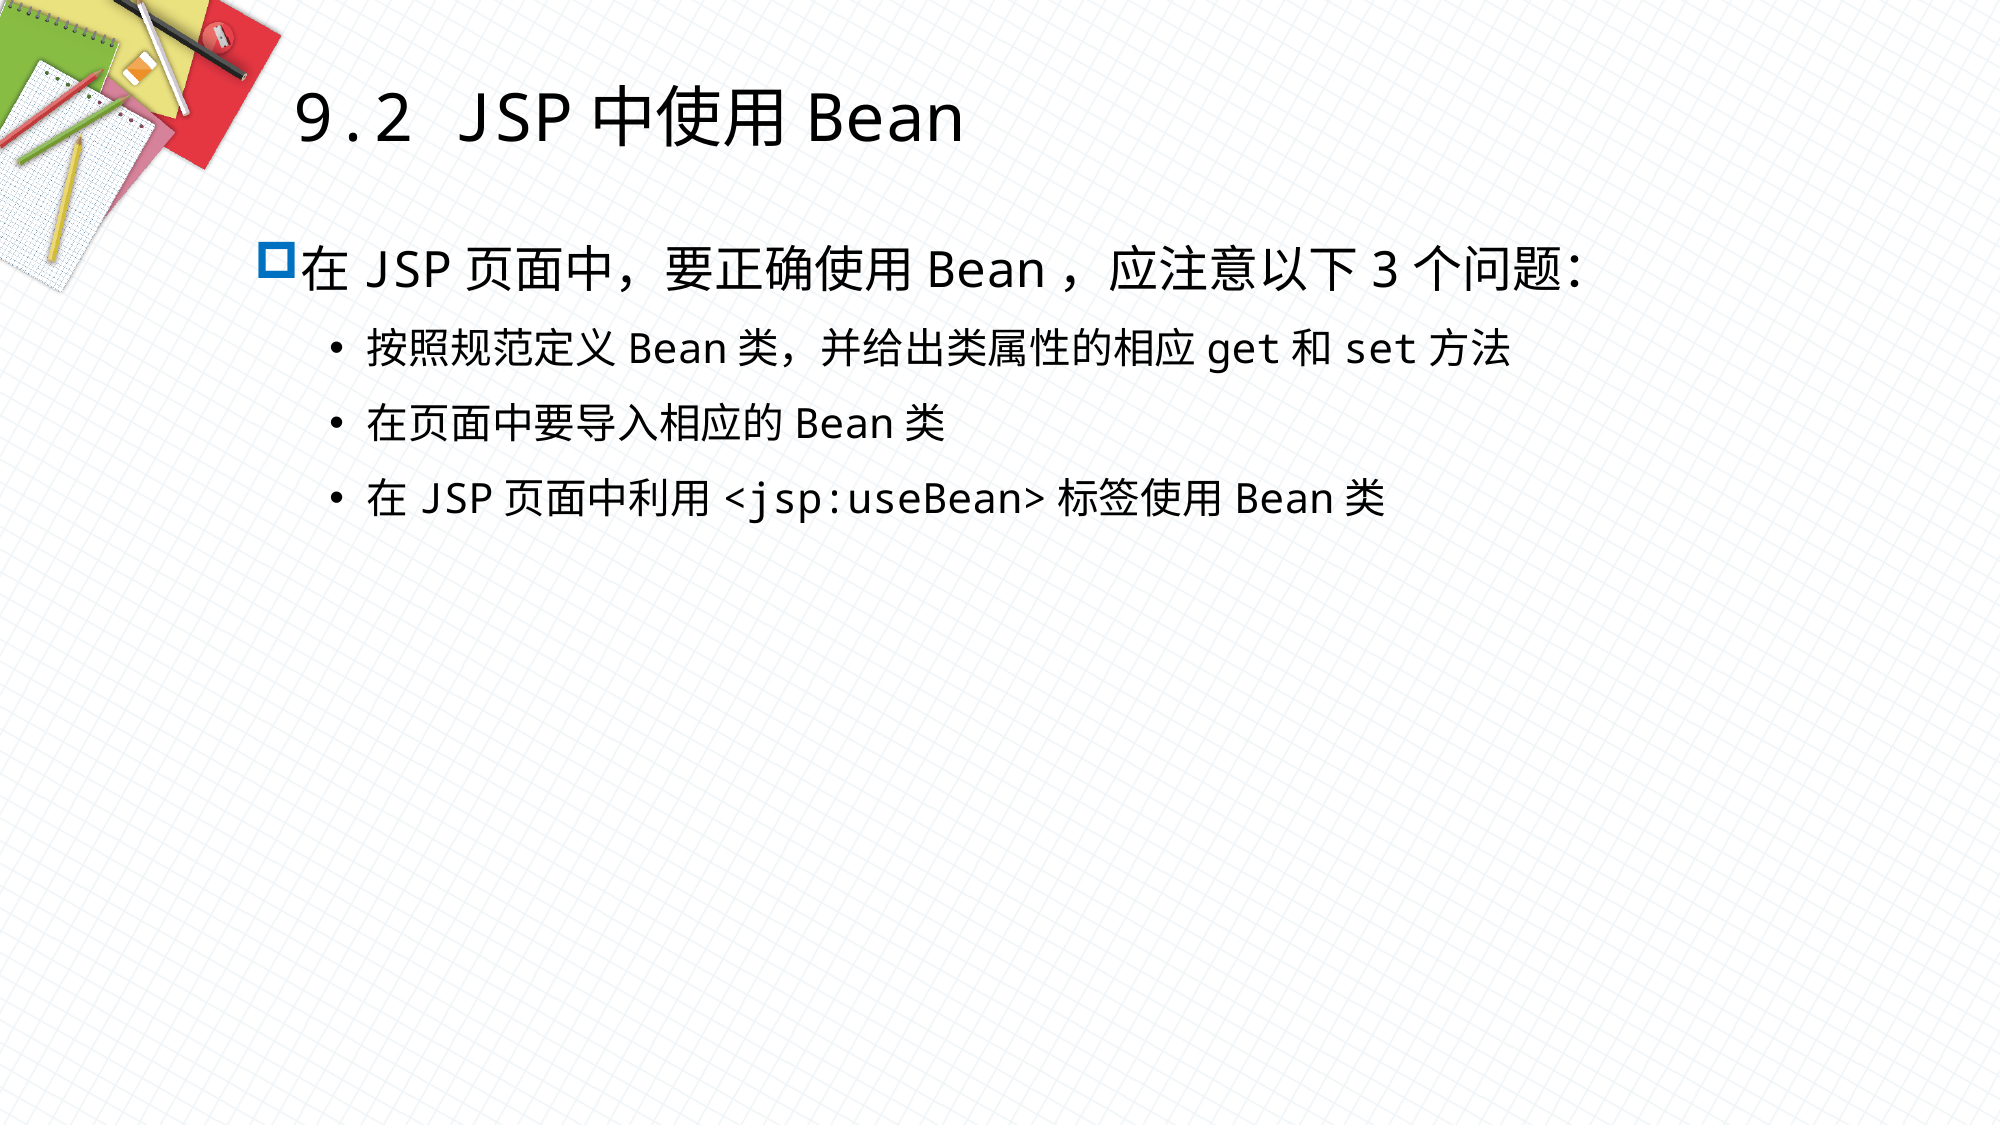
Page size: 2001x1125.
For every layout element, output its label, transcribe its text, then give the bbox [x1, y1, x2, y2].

list 9.2 JSP中使用Bean [278, 76, 1767, 173]
picture [0, 0, 289, 298]
list 在JSP页面中，要正确使用Bean，应注意以下3个问题： 按照规范定义Bean类，并给出类属性的相应get和set方法 在页面中要导入相应的Bean类 在JSP页面中利用<jsp:useBean>标签使用Bean类 [239, 229, 1806, 897]
